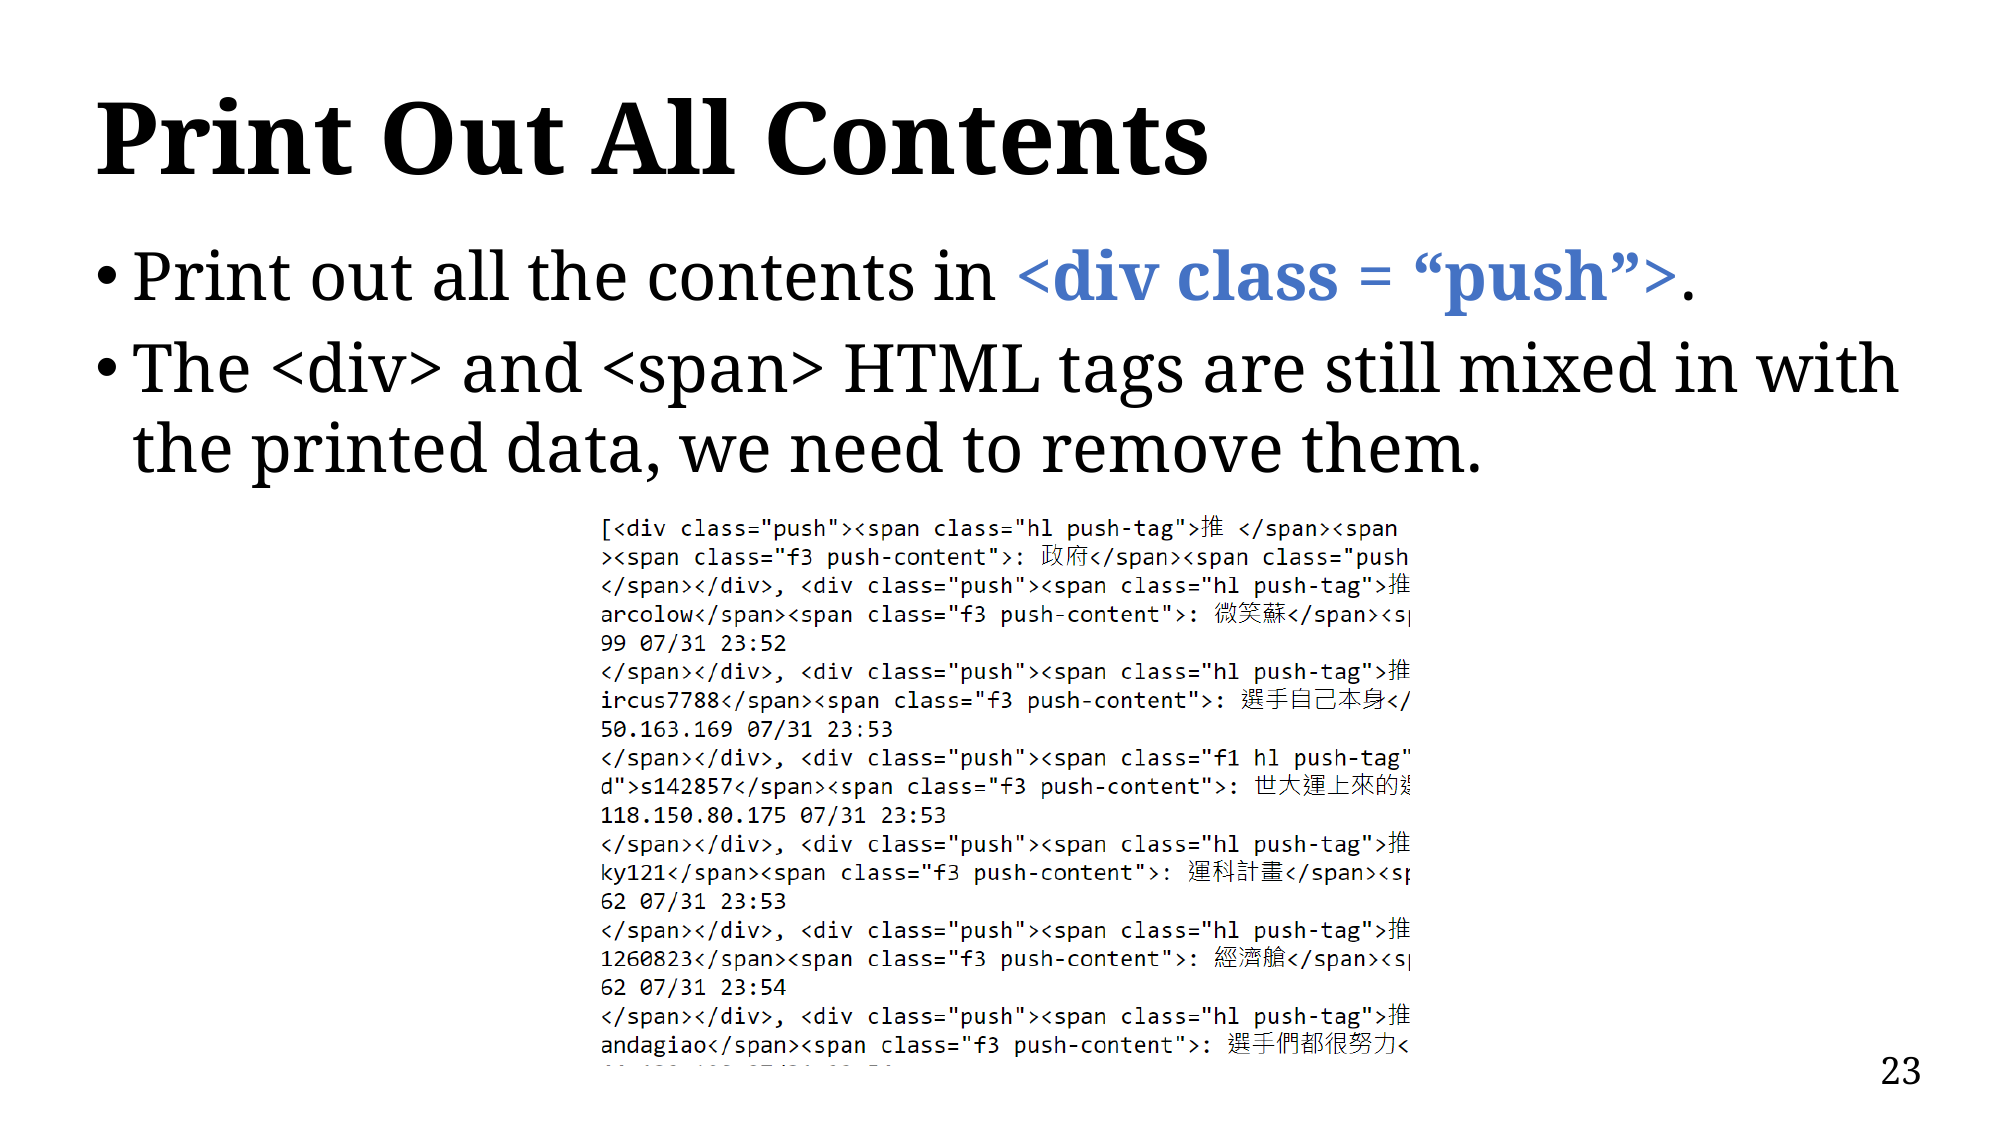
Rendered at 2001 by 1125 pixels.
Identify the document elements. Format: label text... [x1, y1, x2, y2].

title Print Out All Contents [80, 59, 1920, 225]
list Print out all the contents in <div class = “push”>. The <div> and <span> HTML tags are still mixed in with the printed data, we need to remove them. [80, 226, 1920, 1000]
slide_number 23 [1487, 1042, 1938, 1103]
picture [590, 515, 1410, 1066]
